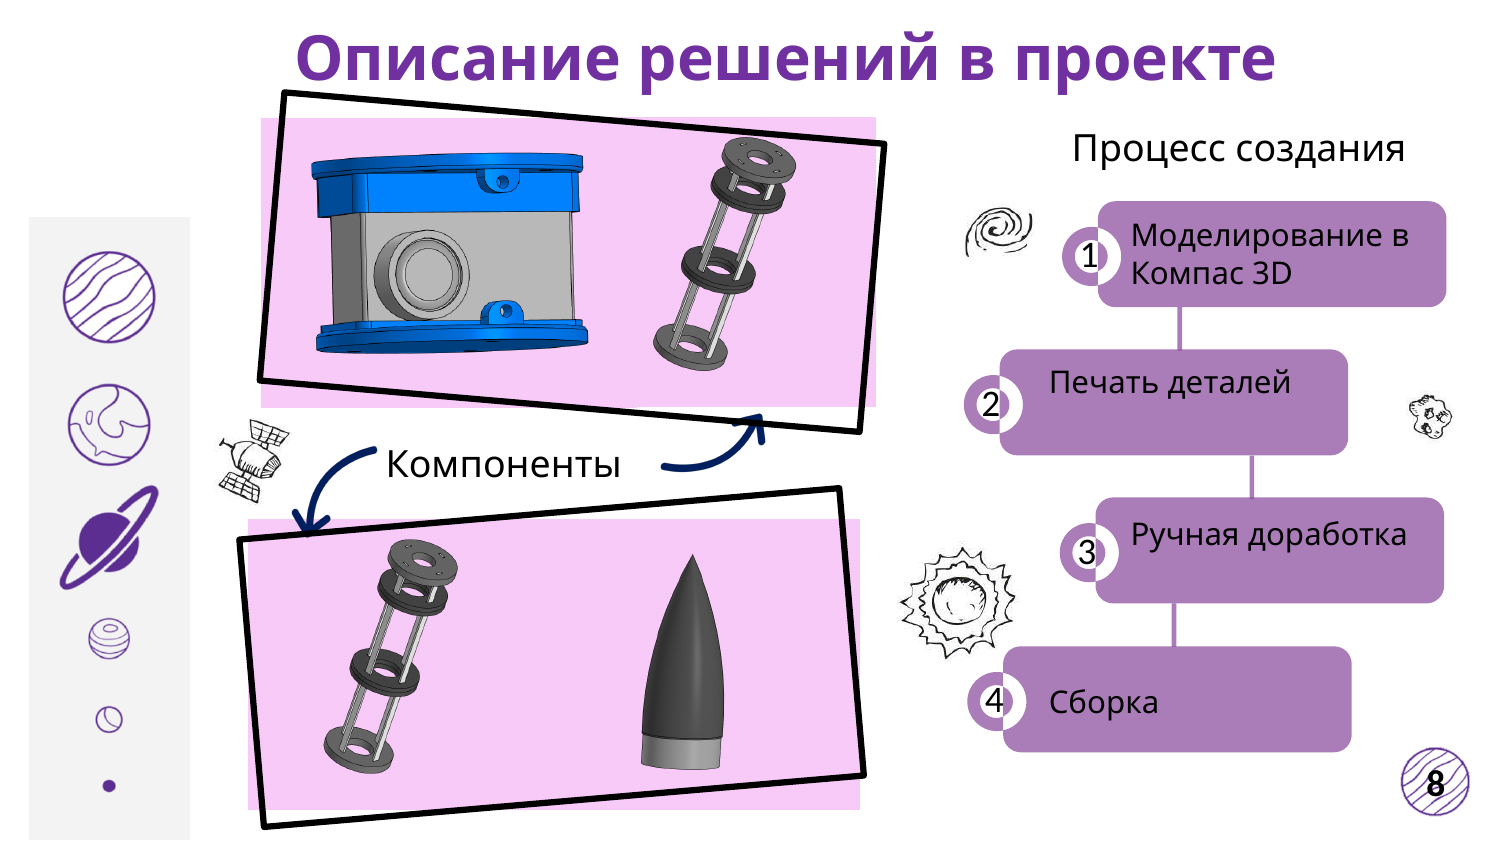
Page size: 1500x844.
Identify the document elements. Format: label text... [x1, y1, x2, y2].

text_box [263, 820, 346, 827]
picture [29, 217, 190, 841]
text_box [248, 518, 860, 811]
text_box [1375, 761, 1496, 833]
text_box [239, 539, 243, 583]
picture [209, 404, 398, 553]
text_box Компоненты [393, 441, 658, 493]
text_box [963, 200, 1500, 753]
text_box [502, 503, 660, 517]
picture [956, 199, 1044, 271]
text_box [776, 488, 842, 517]
picture [883, 541, 963, 677]
picture [638, 433, 795, 509]
title Описание решений в проекте [195, 0, 1377, 126]
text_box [259, 92, 885, 433]
text_box Процесс создания [1056, 116, 1471, 177]
